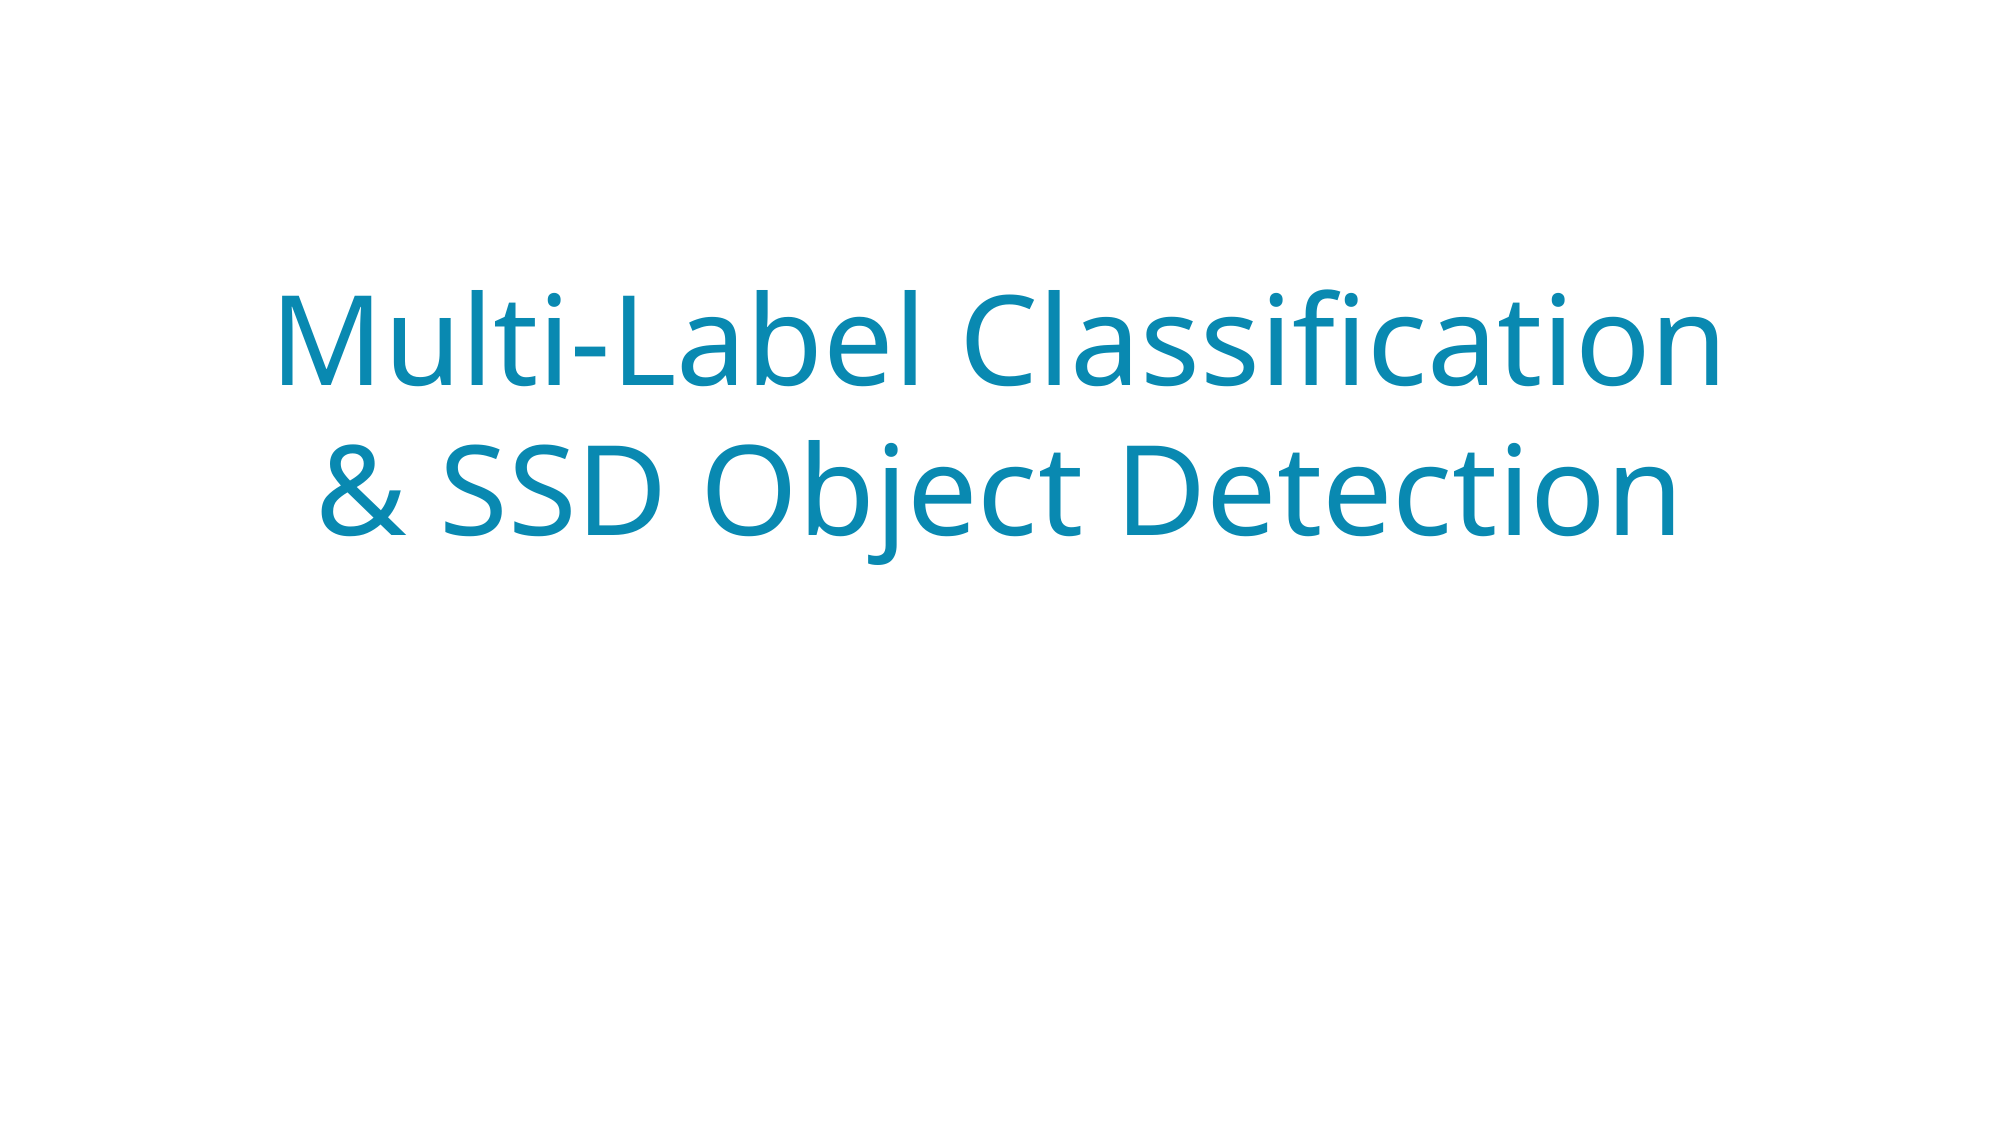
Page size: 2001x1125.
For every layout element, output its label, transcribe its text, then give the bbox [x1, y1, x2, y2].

title Multi-Label Classification & SSD Object Detection [249, 184, 1750, 576]
